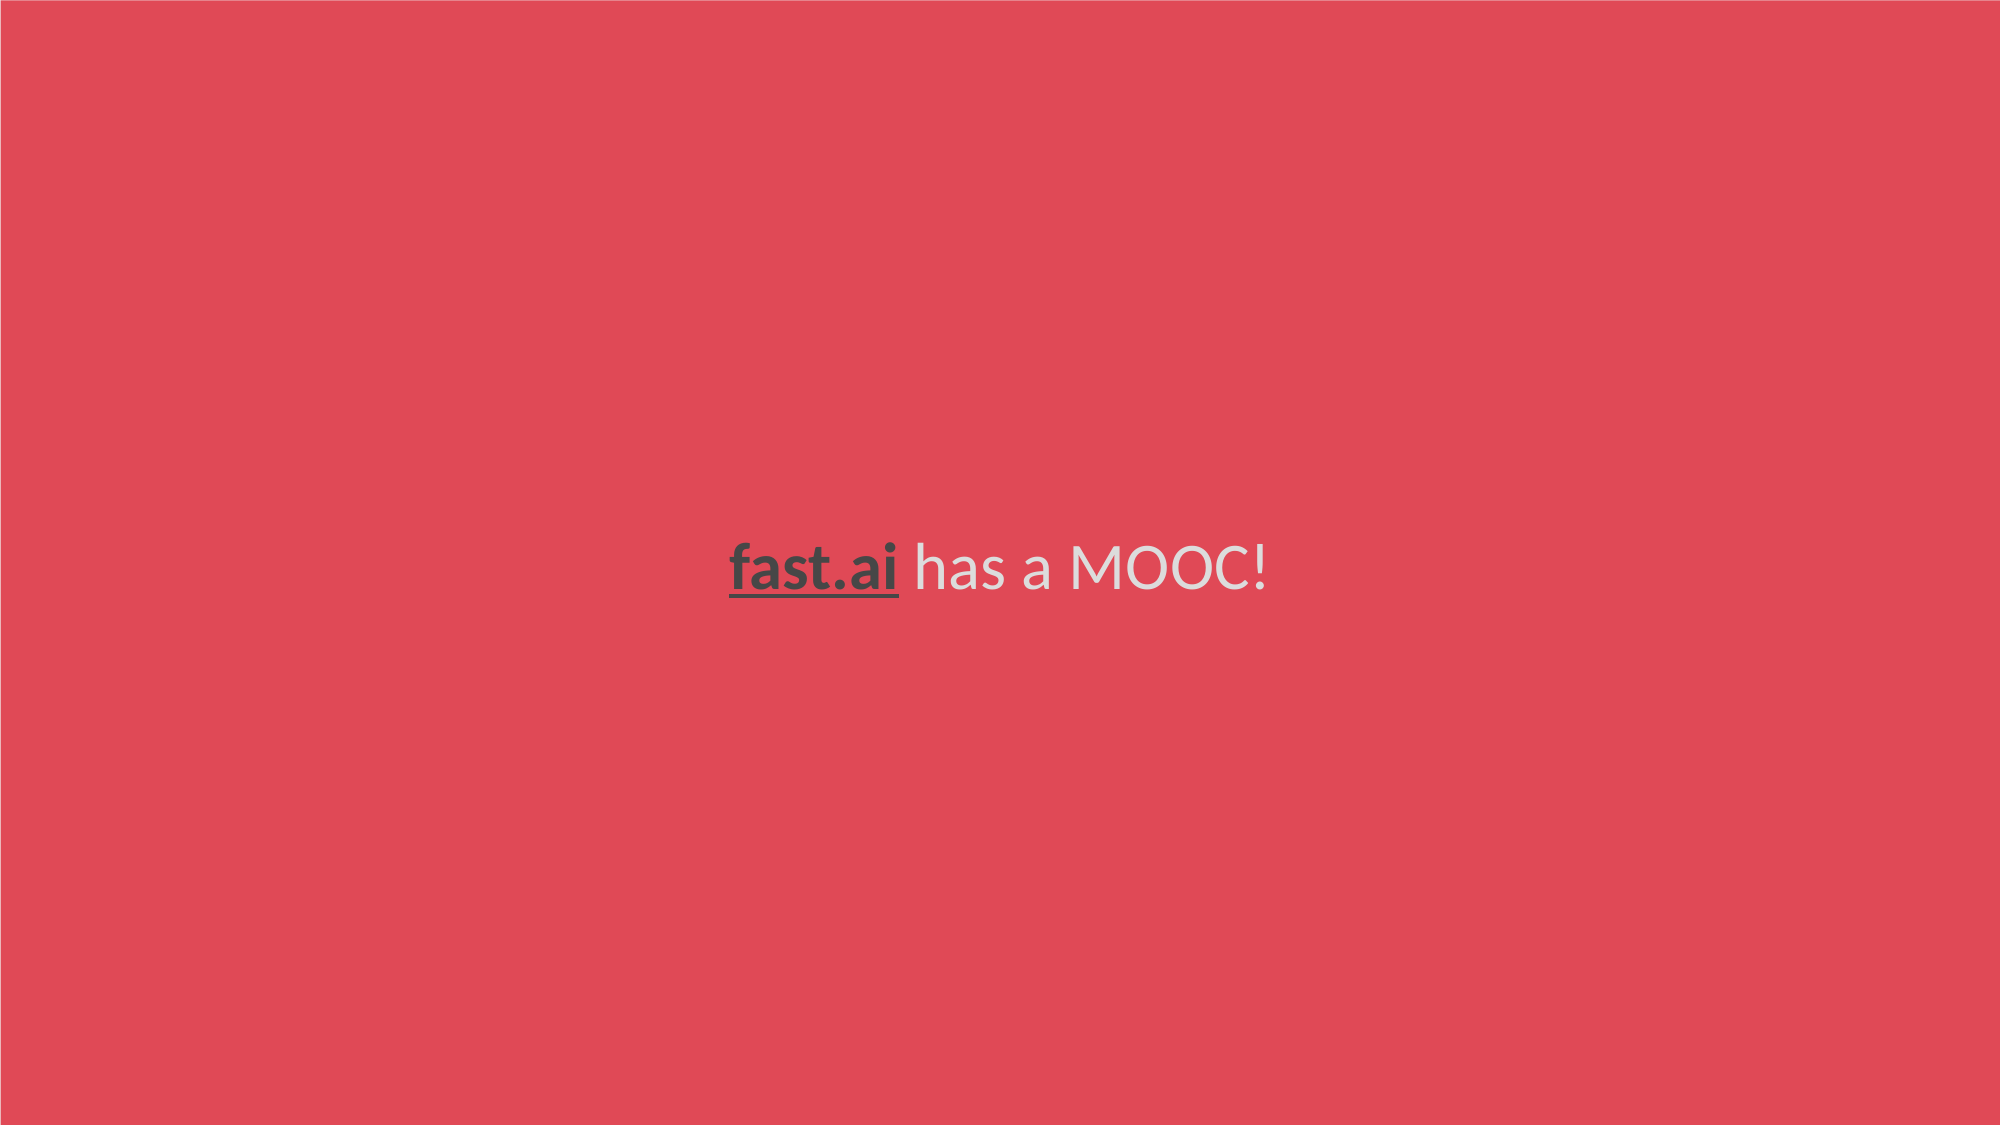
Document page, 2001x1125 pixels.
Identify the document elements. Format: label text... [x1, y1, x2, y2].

text_box fast.ai has a MOOC! [0, 0, 2000, 1125]
